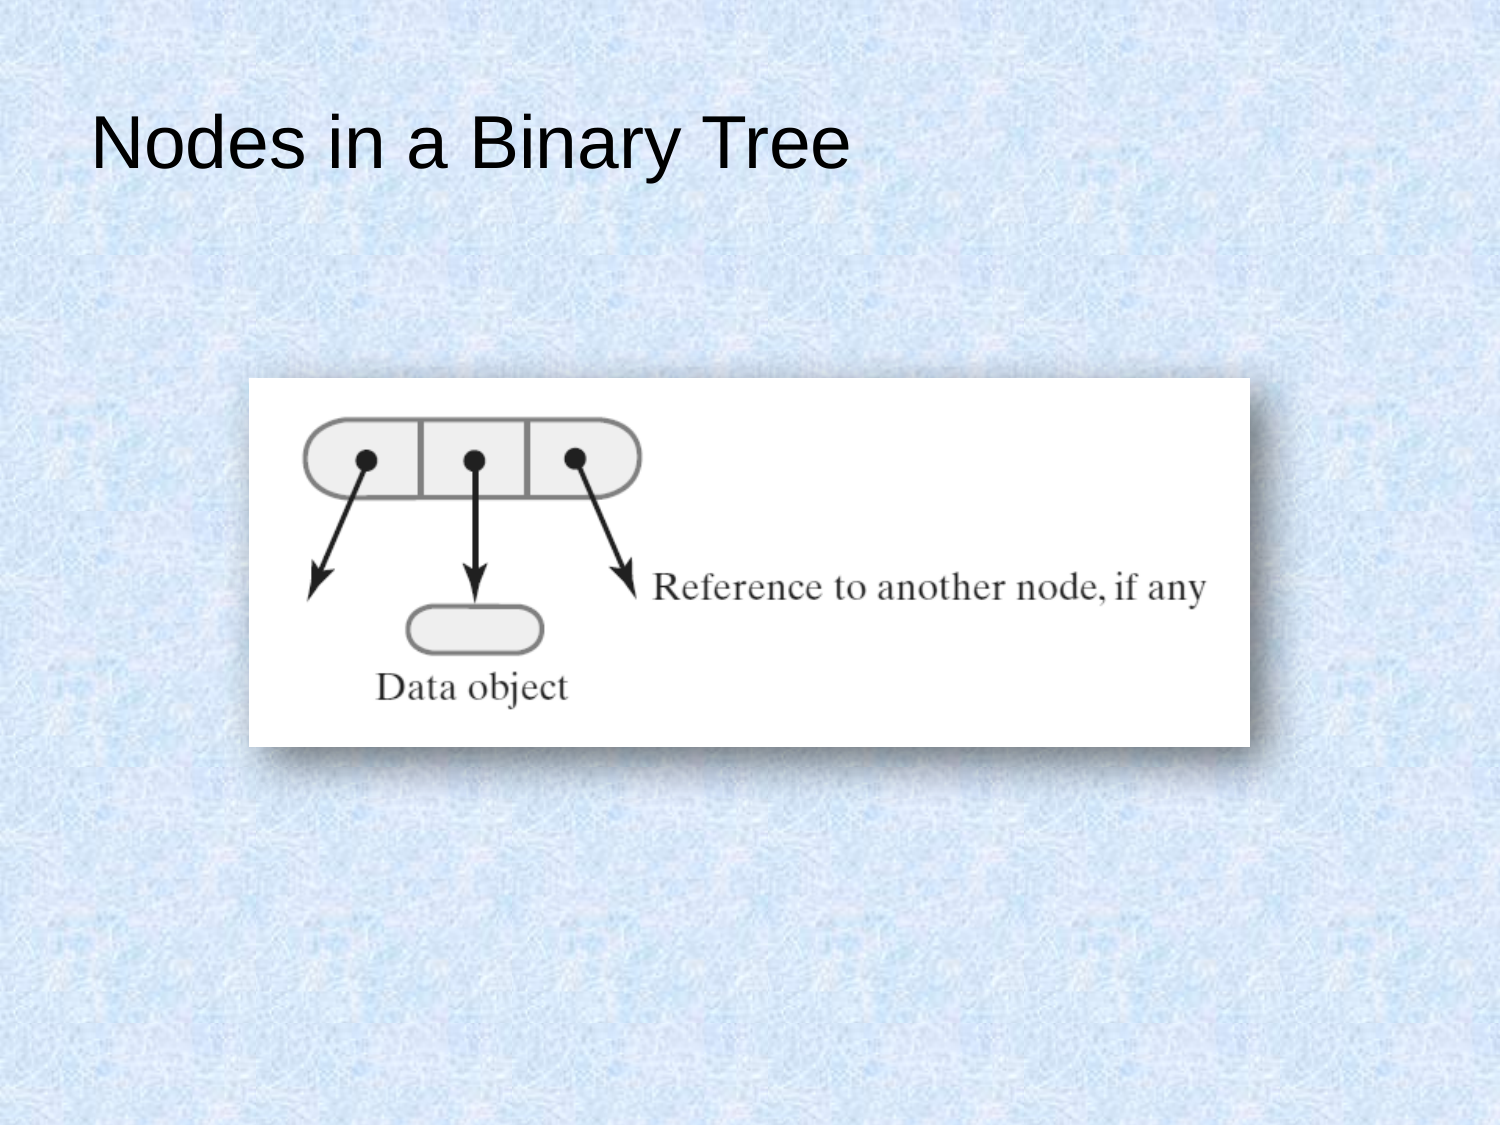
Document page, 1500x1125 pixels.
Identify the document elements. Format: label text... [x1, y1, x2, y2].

picture [0, 0, 1500, 1125]
title Nodes in a Binary Tree [75, 45, 1425, 233]
